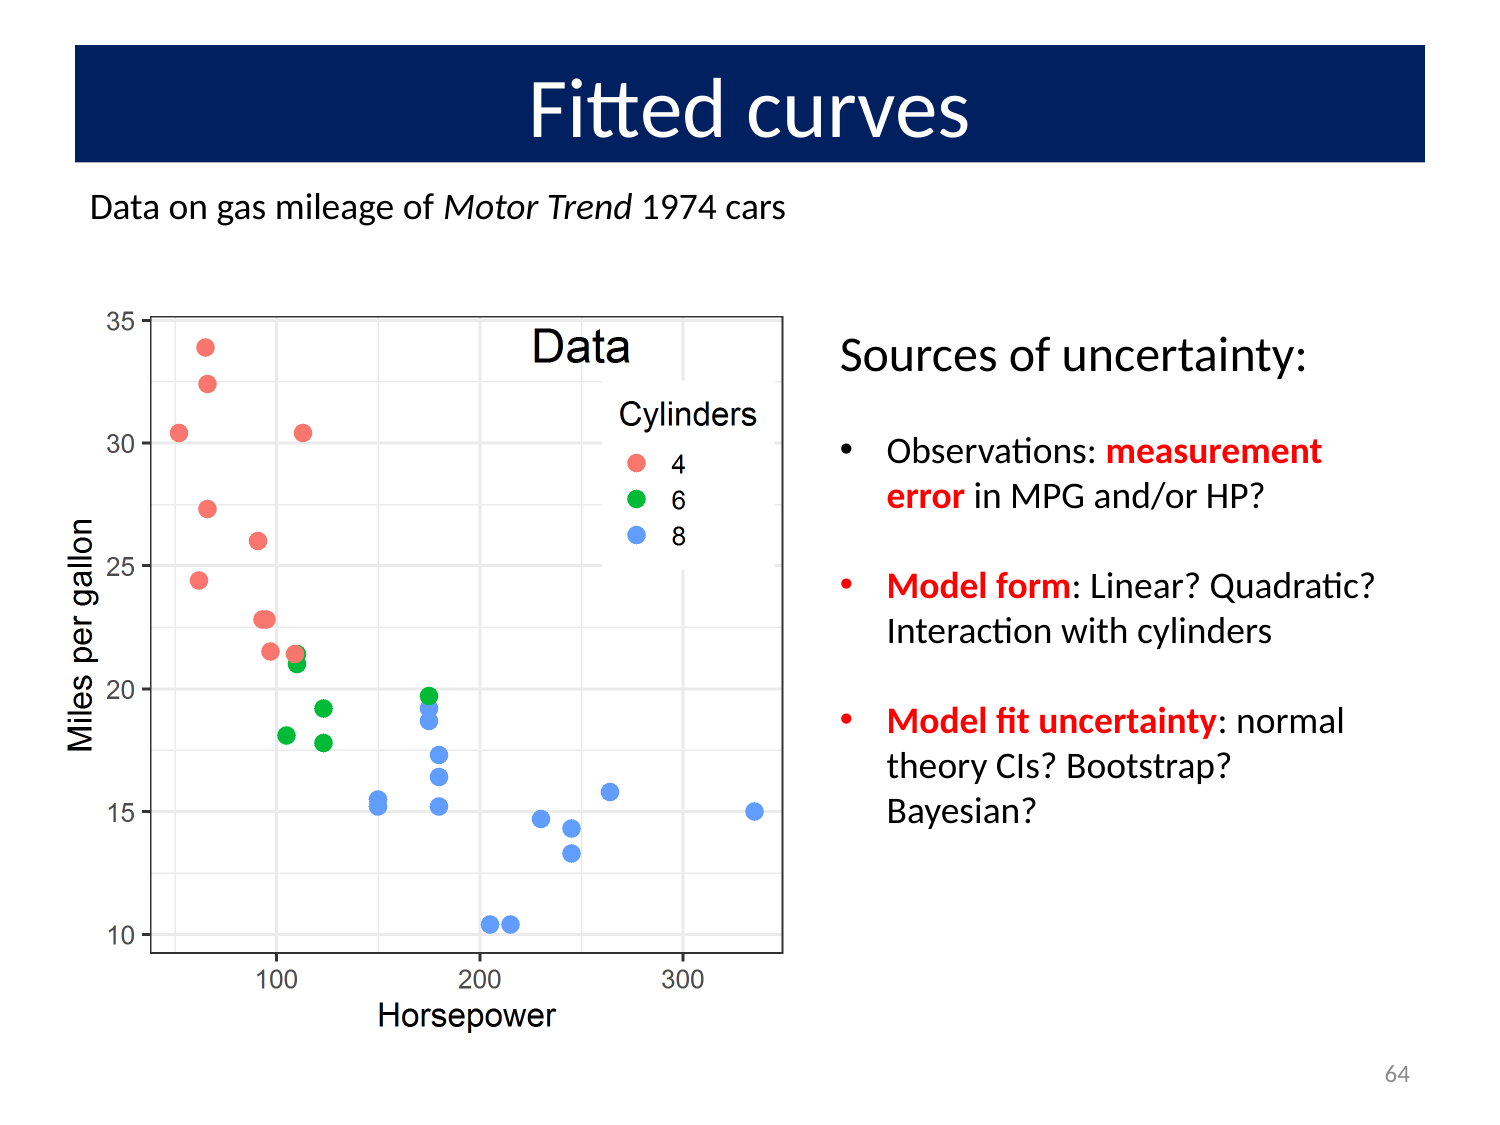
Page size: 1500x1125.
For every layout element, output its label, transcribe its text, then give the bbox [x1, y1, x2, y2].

slide_number 64 [1074, 1042, 1425, 1103]
title Fitted curves [75, 45, 1425, 163]
text_box Sources of uncertainty: Observations: measurement error in MPG and/or HP? Model form: Linear? Quadratic? Interaction with cylinders Model fit uncertainty: normal theory CIs? Bootstrap? Bayesian? [825, 313, 1400, 929]
text_box Data on gas mileage of Motor Trend 1974 cars [75, 174, 1075, 325]
picture [49, 299, 801, 1051]
